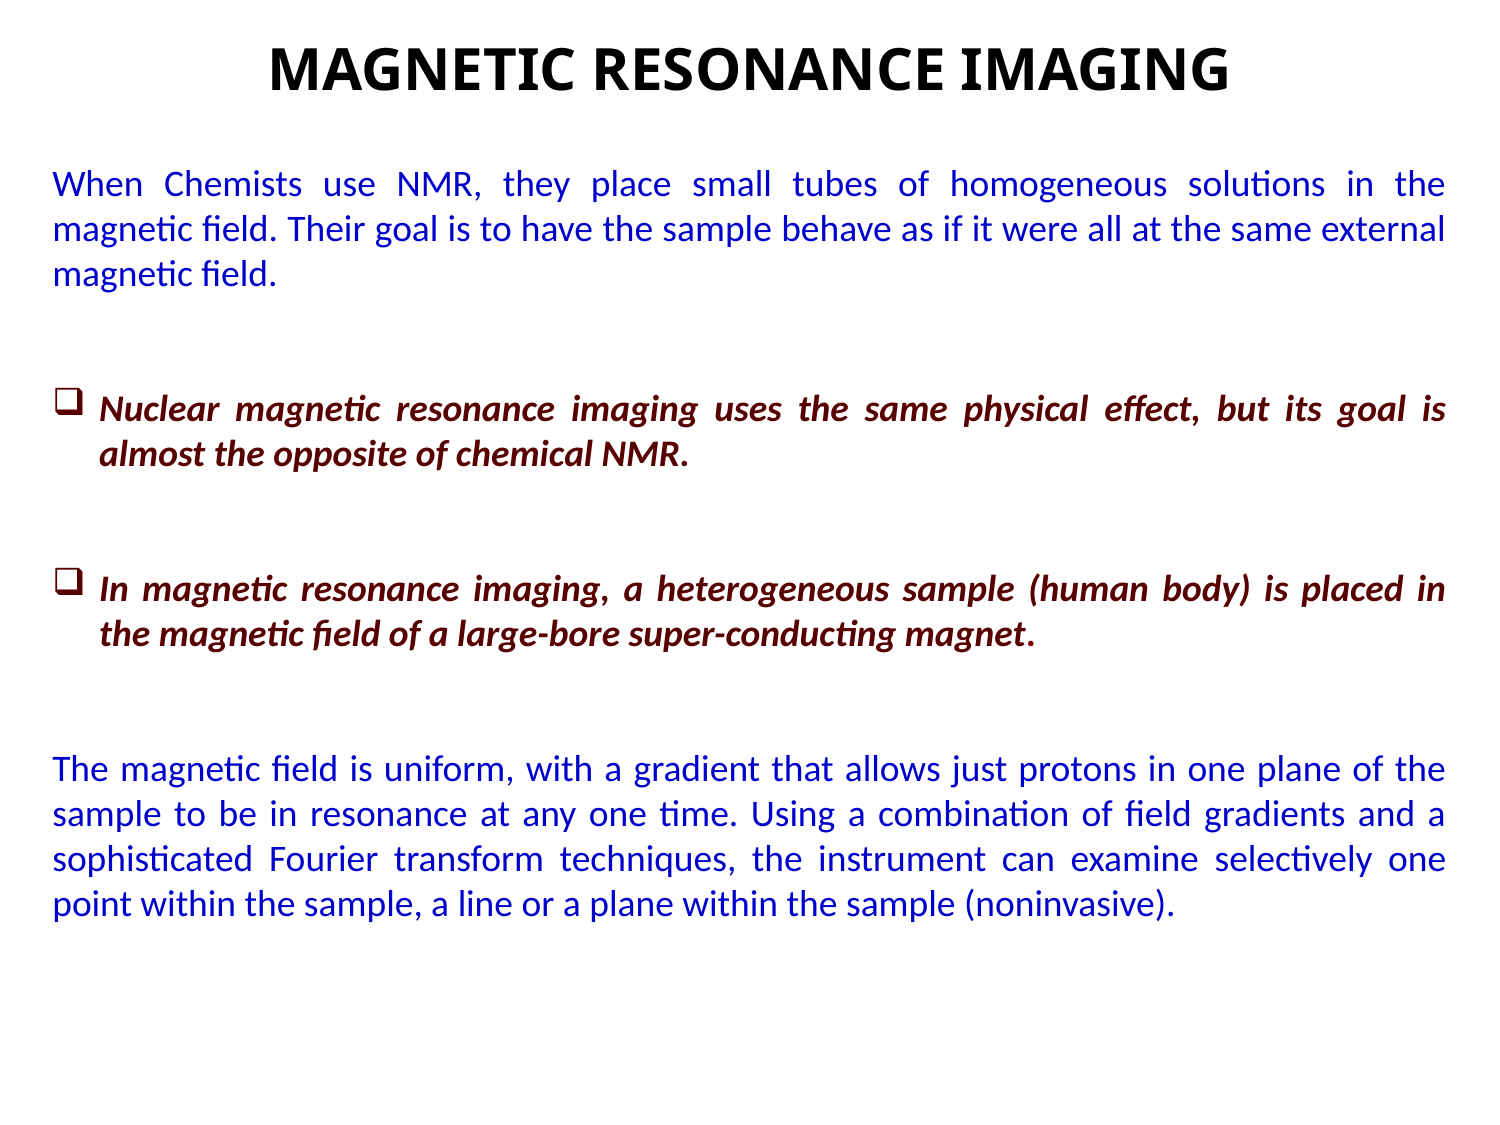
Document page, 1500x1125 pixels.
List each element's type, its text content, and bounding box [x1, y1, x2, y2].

text_box MAGNETIC RESONANCE IMAGING When Chemists use NMR, they place small tubes of homogeneous solutions in the magnetic field. Their goal is to have the sample behave as if it were all at the same external magnetic field. Nuclear magnetic resonance imaging uses the same physical effect, but its goal is almost the opposite of chemical NMR. In magnetic resonance imaging, a heterogeneous sample (human body) is placed in the magnetic field of a large-bore super-conducting magnet. The magnetic field is uniform, with a gradient that allows just protons in one plane of the sample to be in resonance at any one time. Using a combination of field gradients and a sophisticated Fourier transform techniques, the instrument can examine selectively one point within the sample, a line or a plane within the sample (noninvasive). [37, 24, 1463, 932]
